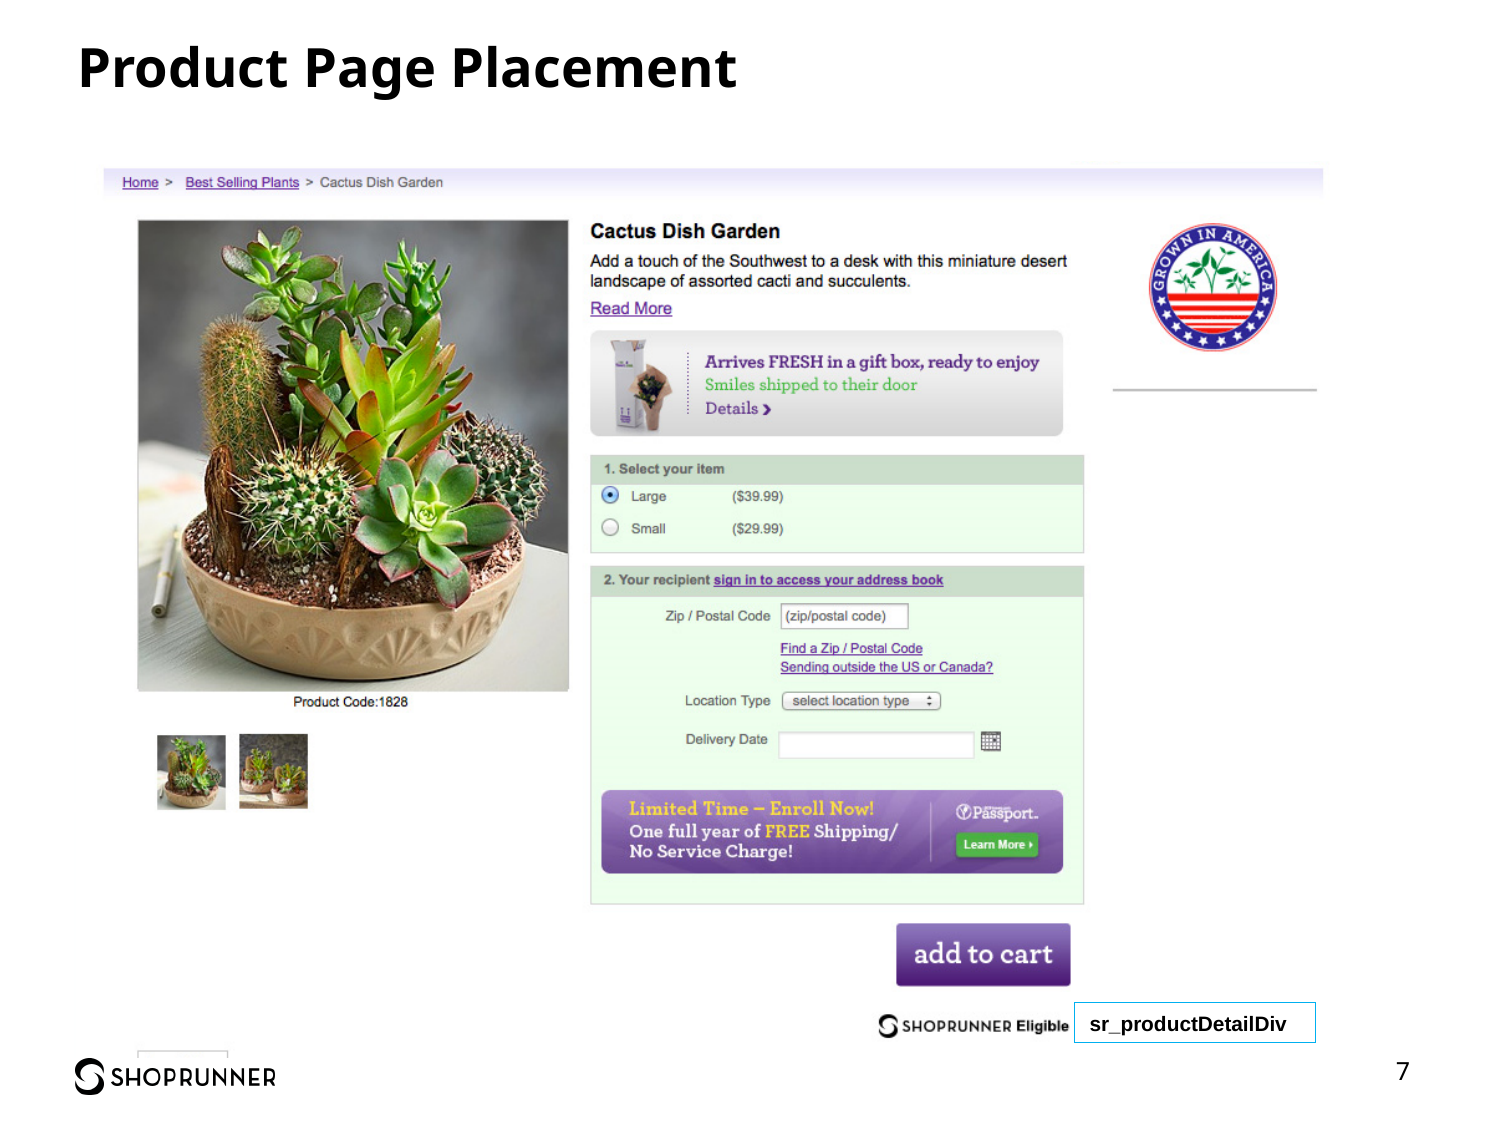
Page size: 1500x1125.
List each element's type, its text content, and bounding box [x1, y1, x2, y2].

slide_number 7 [1074, 1042, 1425, 1103]
text_box Product Page Placement [62, 12, 1500, 138]
picture [73, 161, 1332, 1095]
